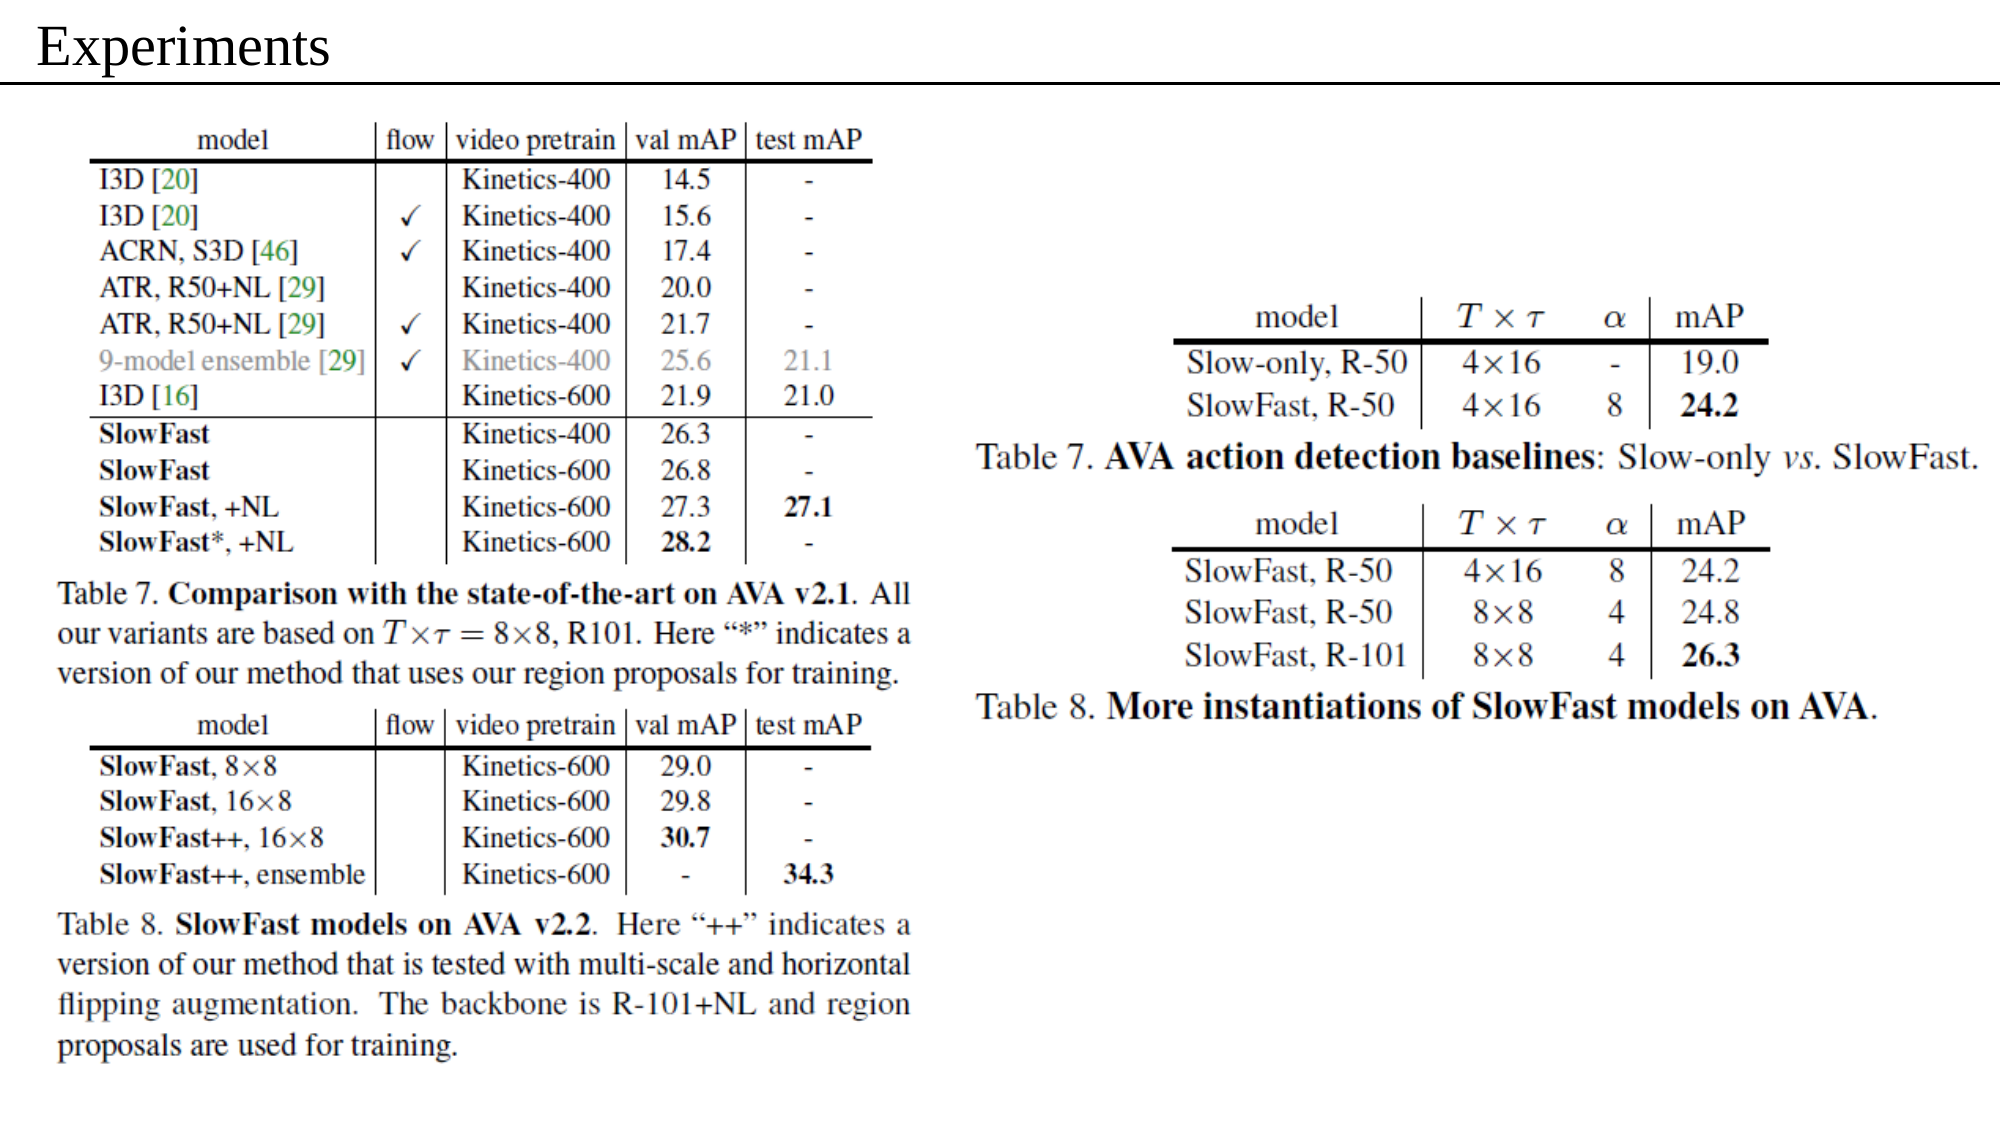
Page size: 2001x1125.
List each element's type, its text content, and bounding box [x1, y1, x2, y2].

text_box Experiments [21, 0, 504, 83]
picture [38, 114, 2000, 1074]
